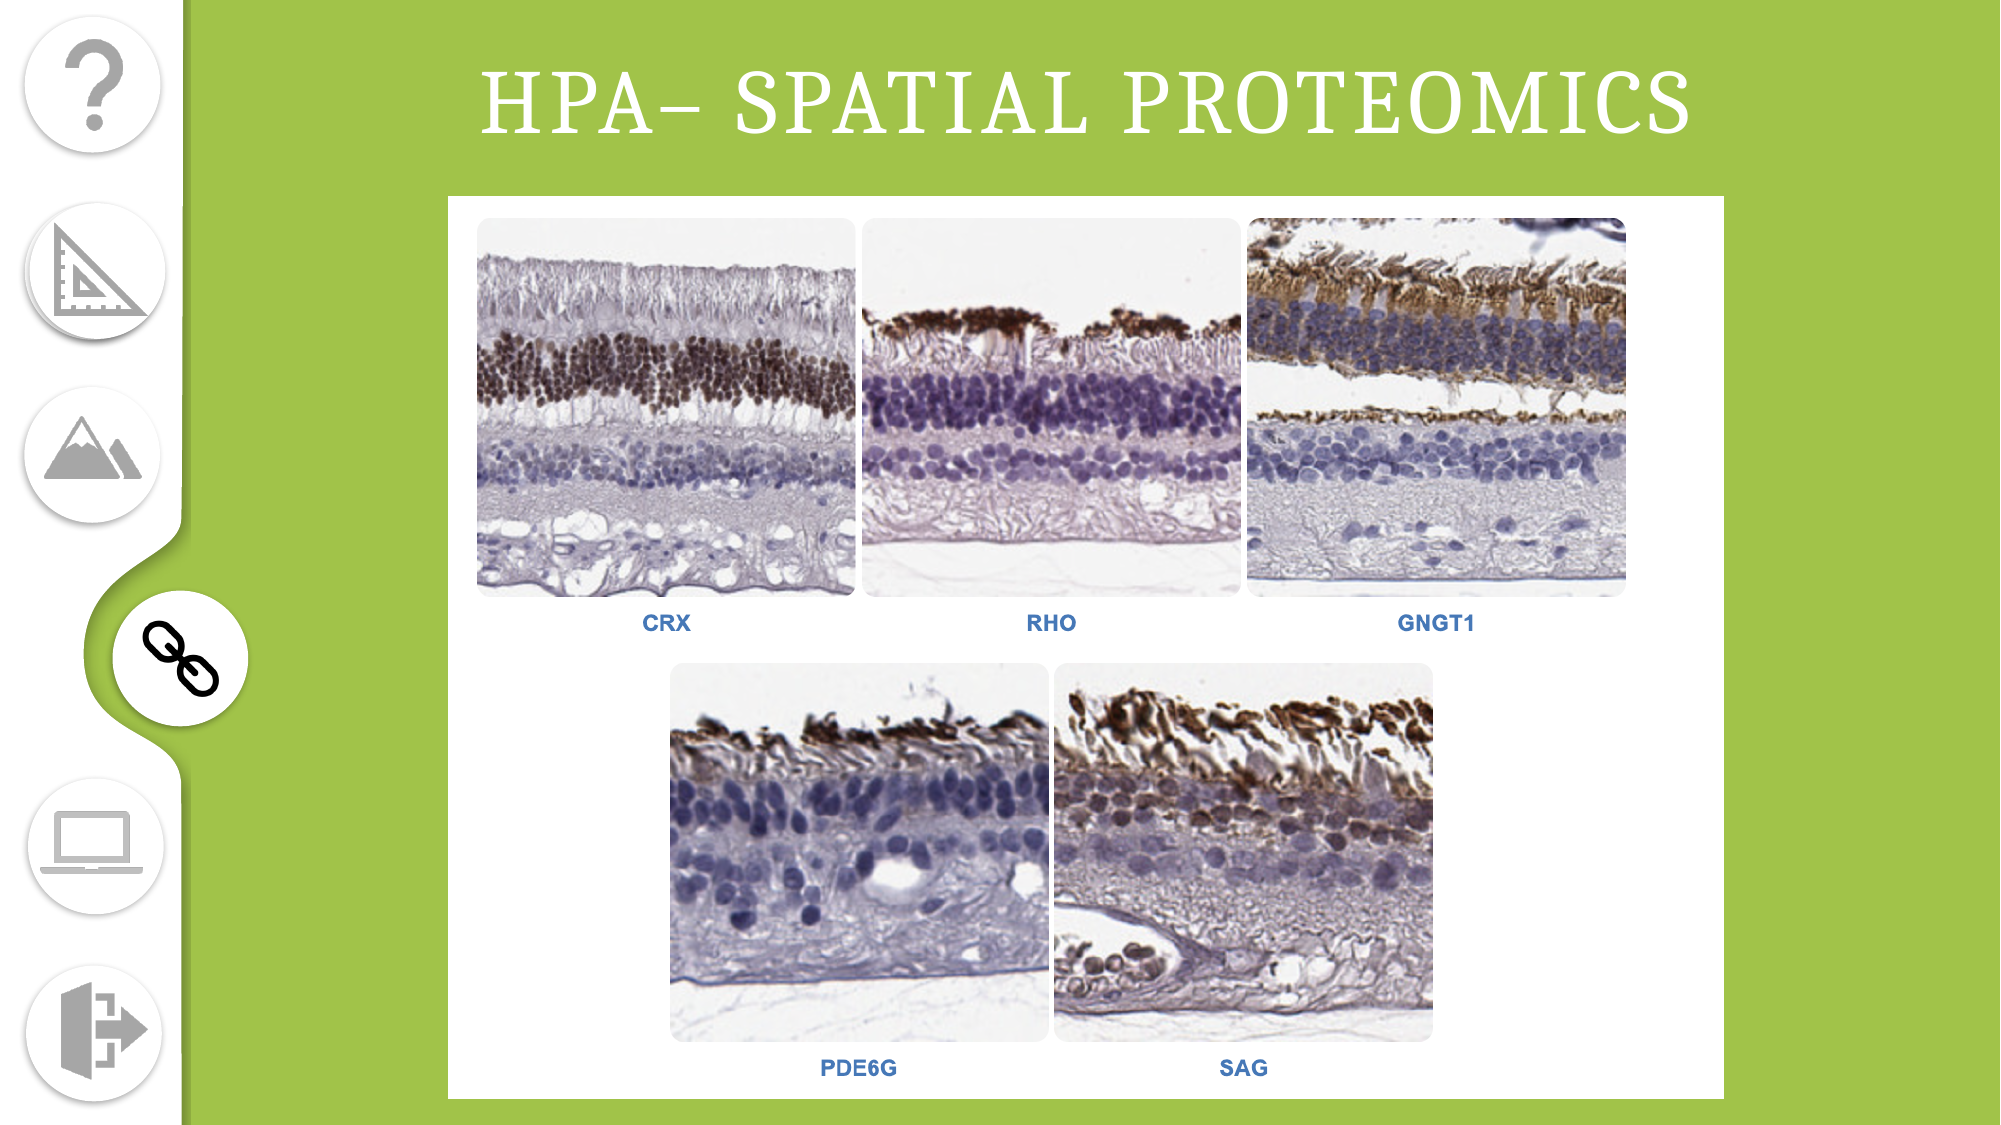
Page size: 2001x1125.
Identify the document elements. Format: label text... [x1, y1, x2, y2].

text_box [25, 965, 163, 1102]
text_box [24, 16, 161, 153]
text_box [0, 0, 184, 1125]
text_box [29, 202, 166, 340]
picture [447, 196, 1724, 1100]
text_box HPA– spatial proteomics [185, 3, 1986, 191]
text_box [27, 778, 164, 915]
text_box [112, 590, 249, 727]
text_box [24, 386, 161, 523]
